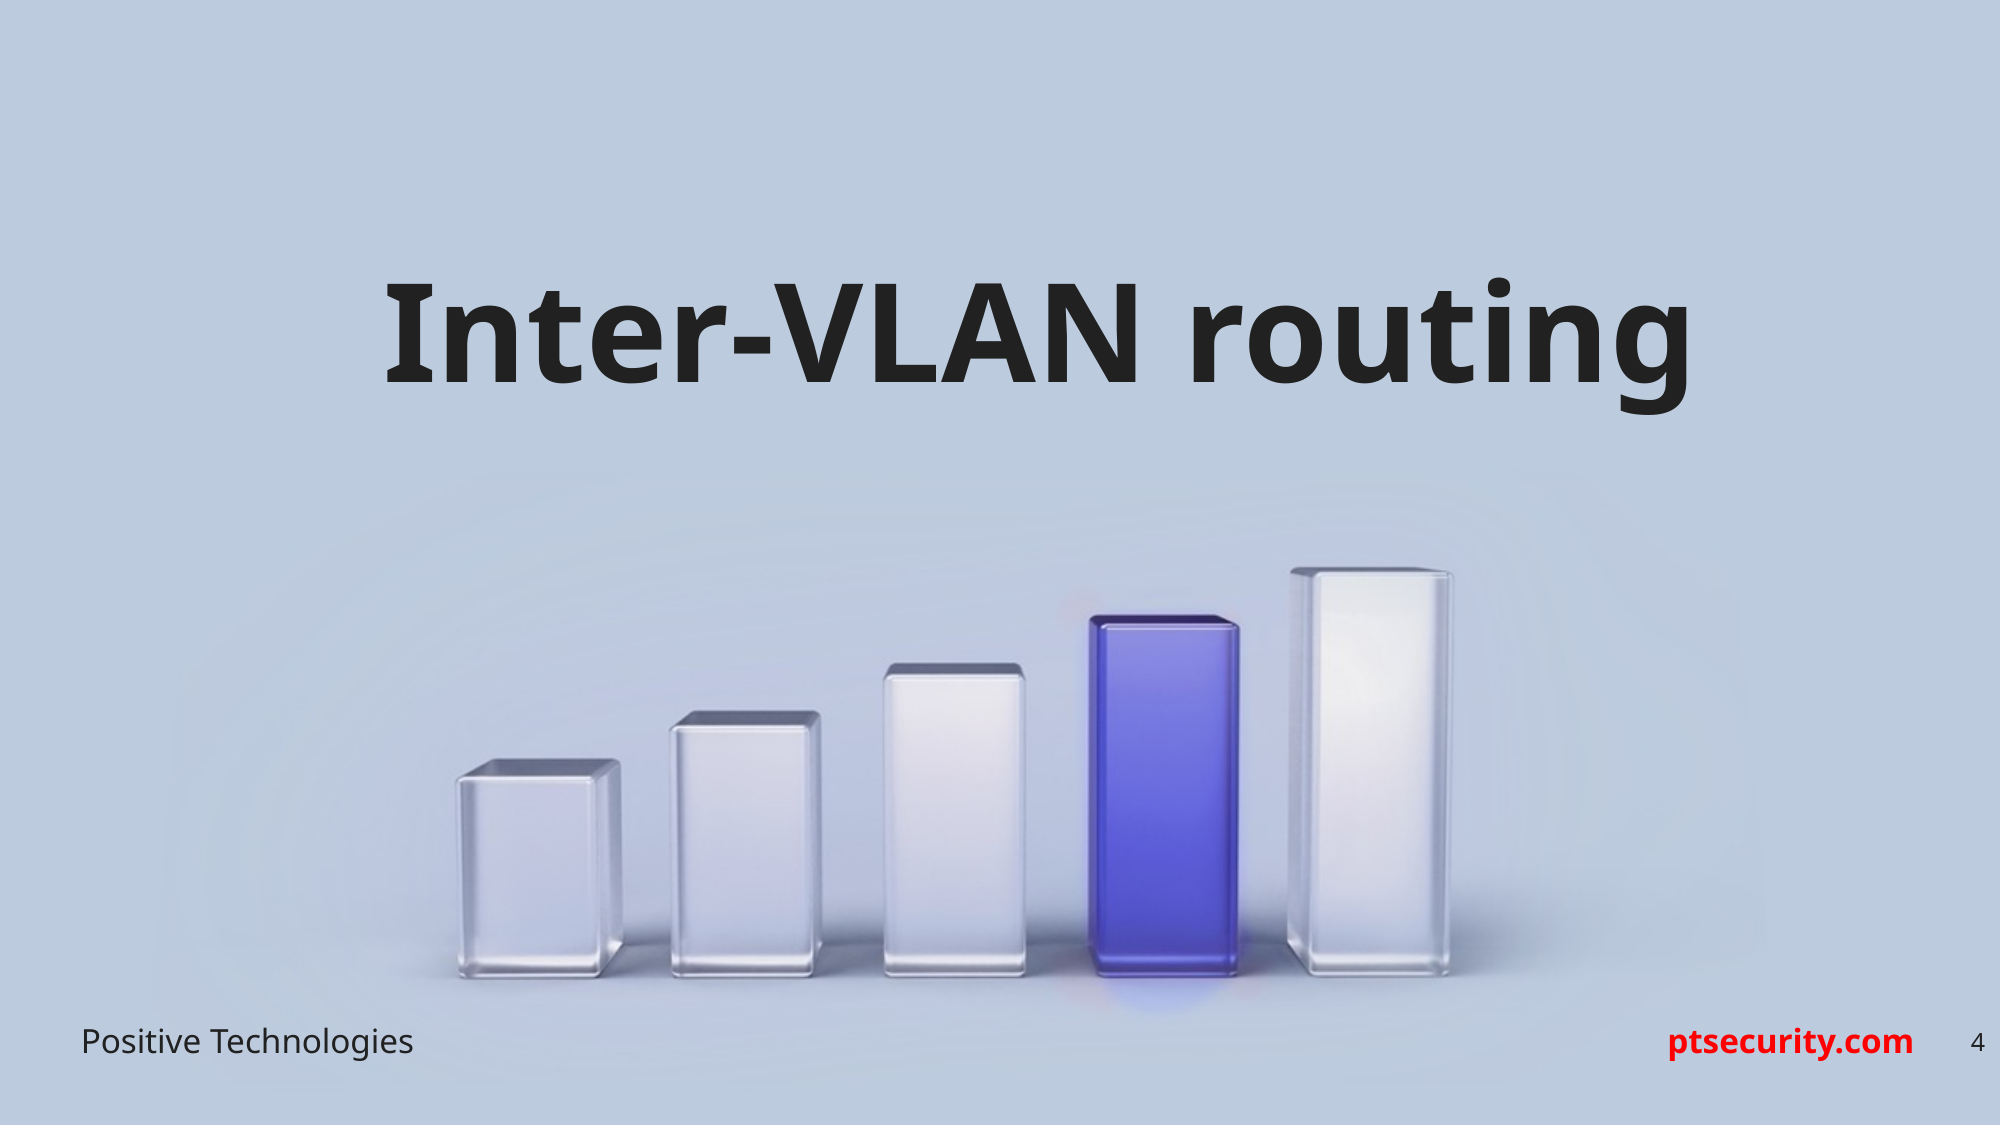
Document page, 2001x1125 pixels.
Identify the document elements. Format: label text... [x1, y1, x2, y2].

title Inter-VLAN routing [368, 264, 1881, 548]
slide_number 4 [1664, 1014, 2000, 1074]
picture [19, 244, 1822, 1102]
